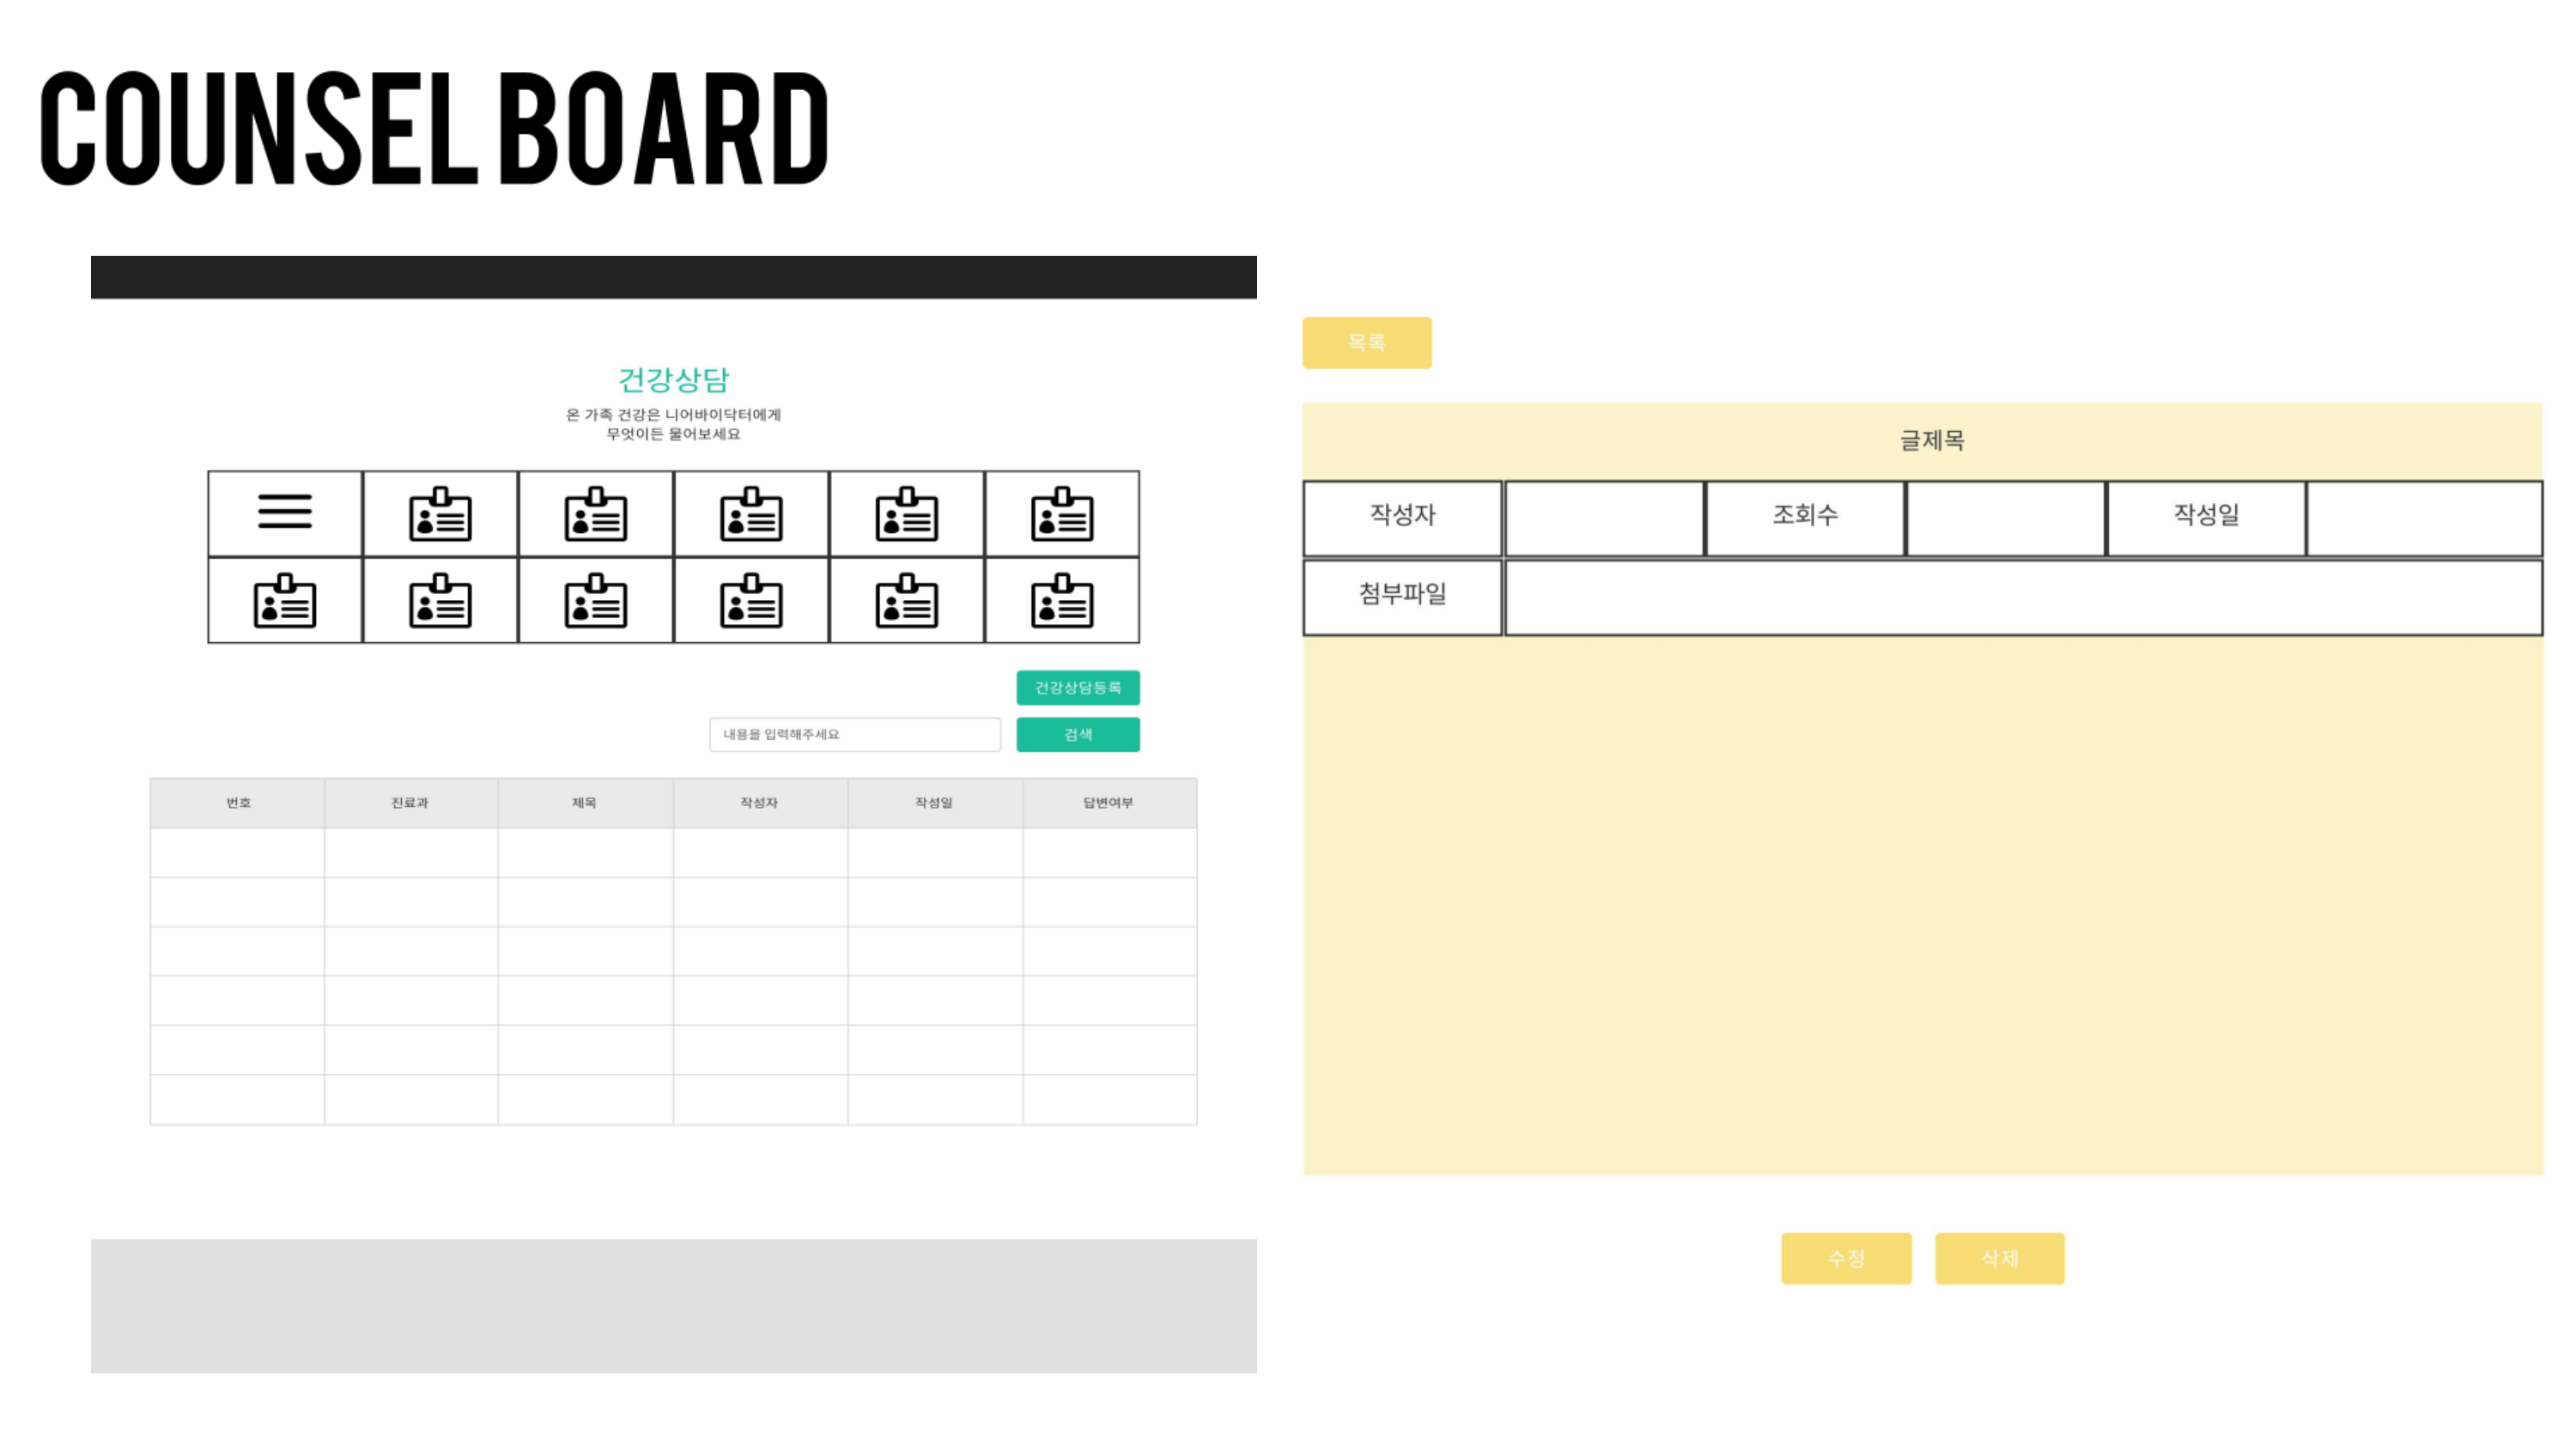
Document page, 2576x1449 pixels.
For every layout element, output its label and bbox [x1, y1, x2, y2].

text_box [1261, 284, 2576, 1345]
picture [17, 16, 893, 243]
text_box [91, 256, 1257, 1373]
